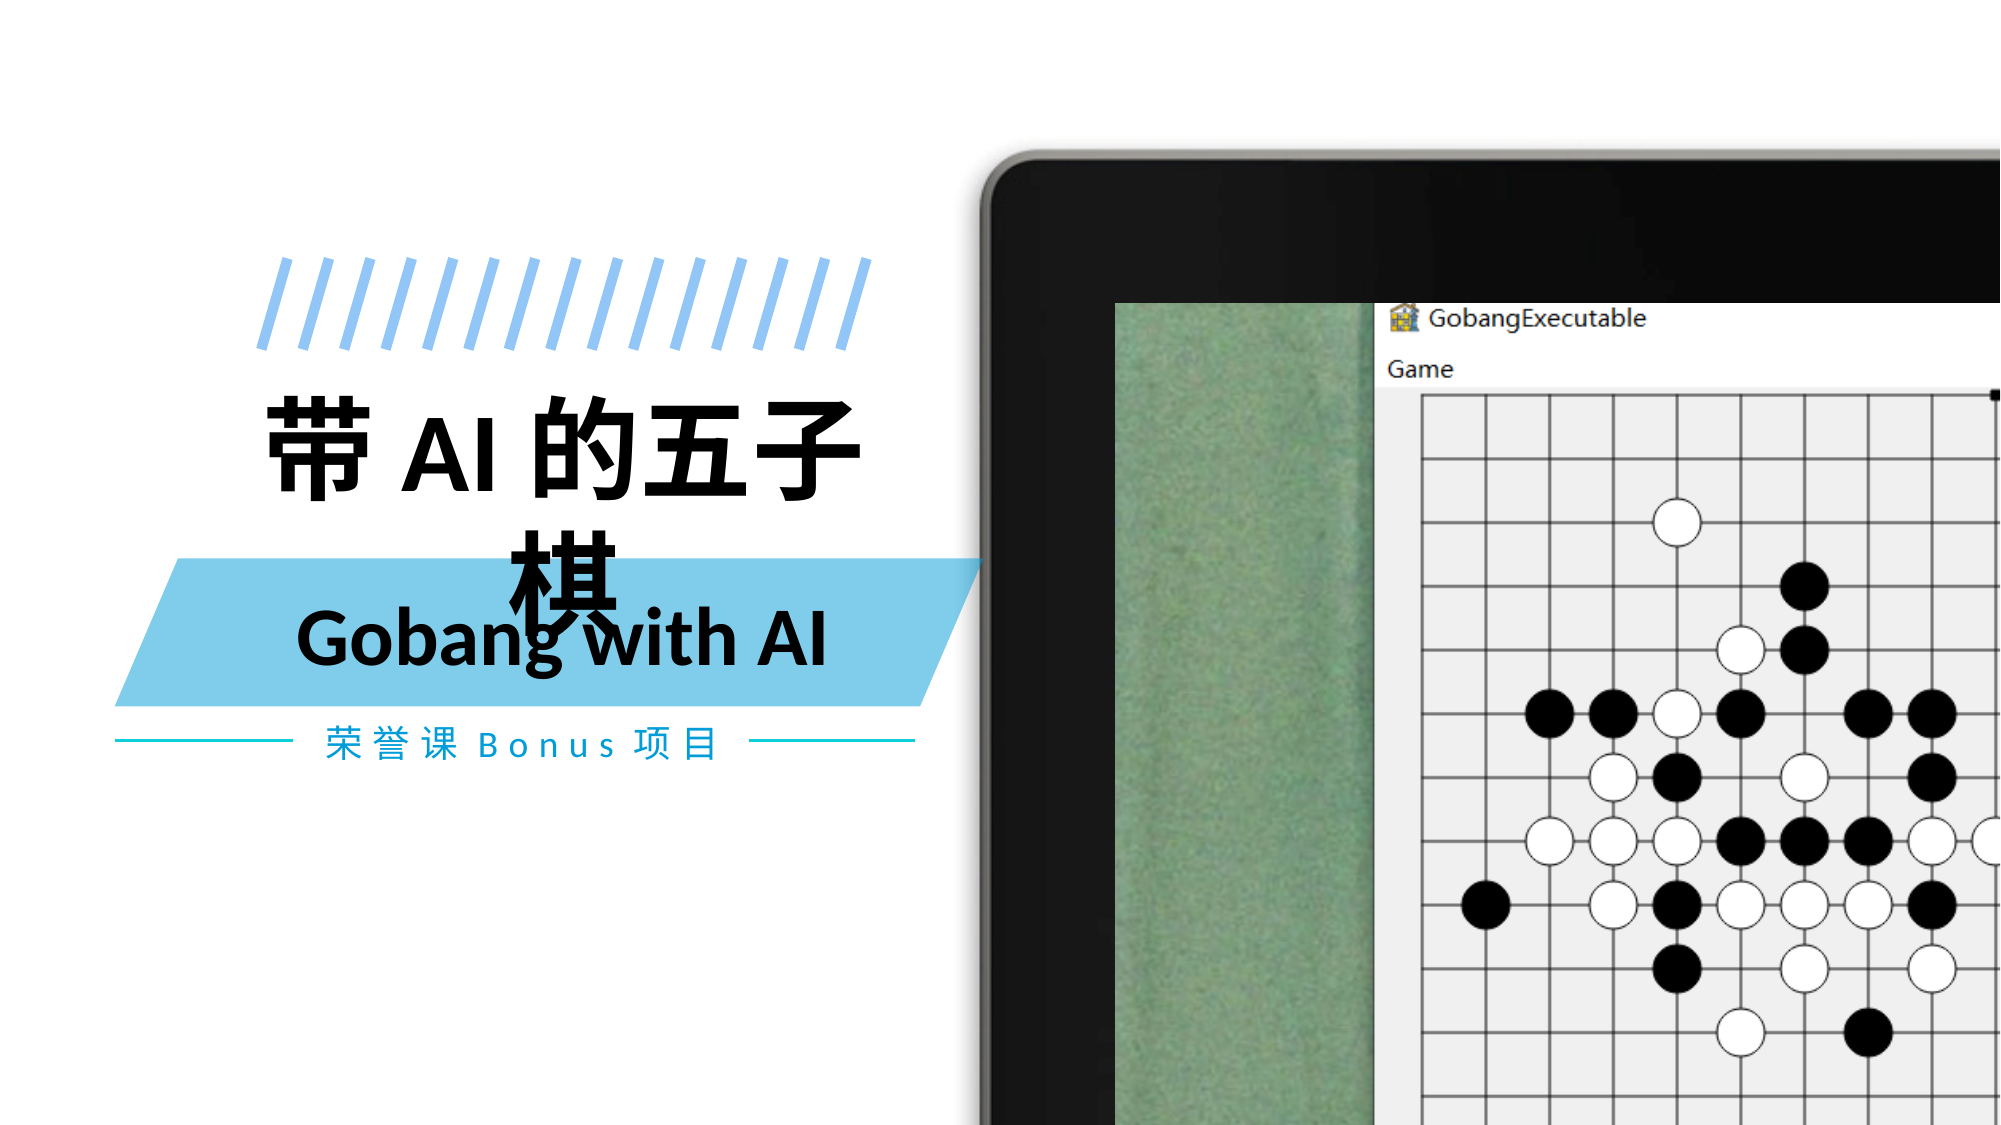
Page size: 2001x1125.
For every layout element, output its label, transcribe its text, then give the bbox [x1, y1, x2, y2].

list 带AI的五子棋 [191, 371, 936, 524]
list Gobang with AI [55, 574, 1072, 691]
list 荣誉课Bonus项目 [150, 712, 894, 774]
picture [179, 93, 2001, 1125]
